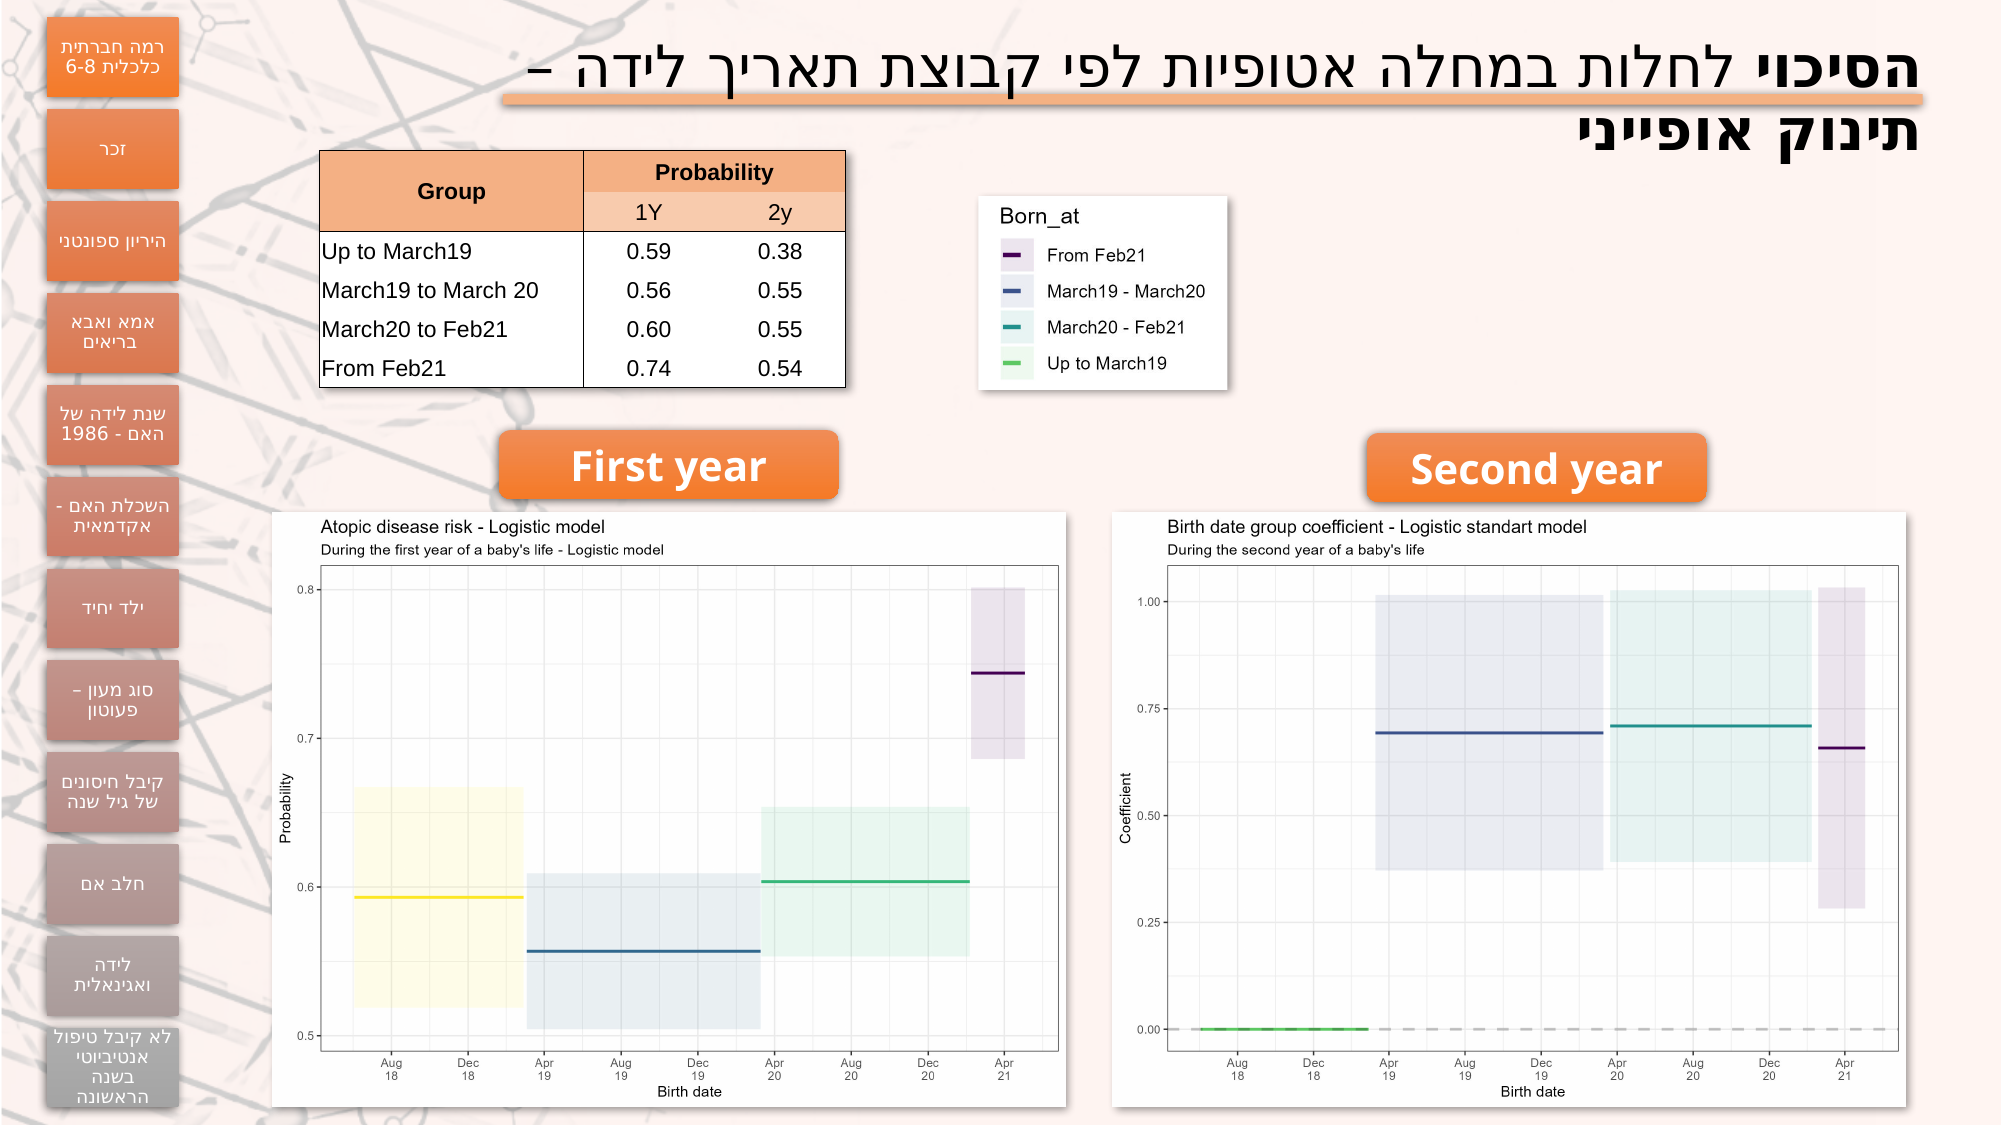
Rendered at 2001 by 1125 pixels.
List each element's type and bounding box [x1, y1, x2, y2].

picture [0, 0, 2000, 1125]
text_box [19, 17, 206, 1108]
